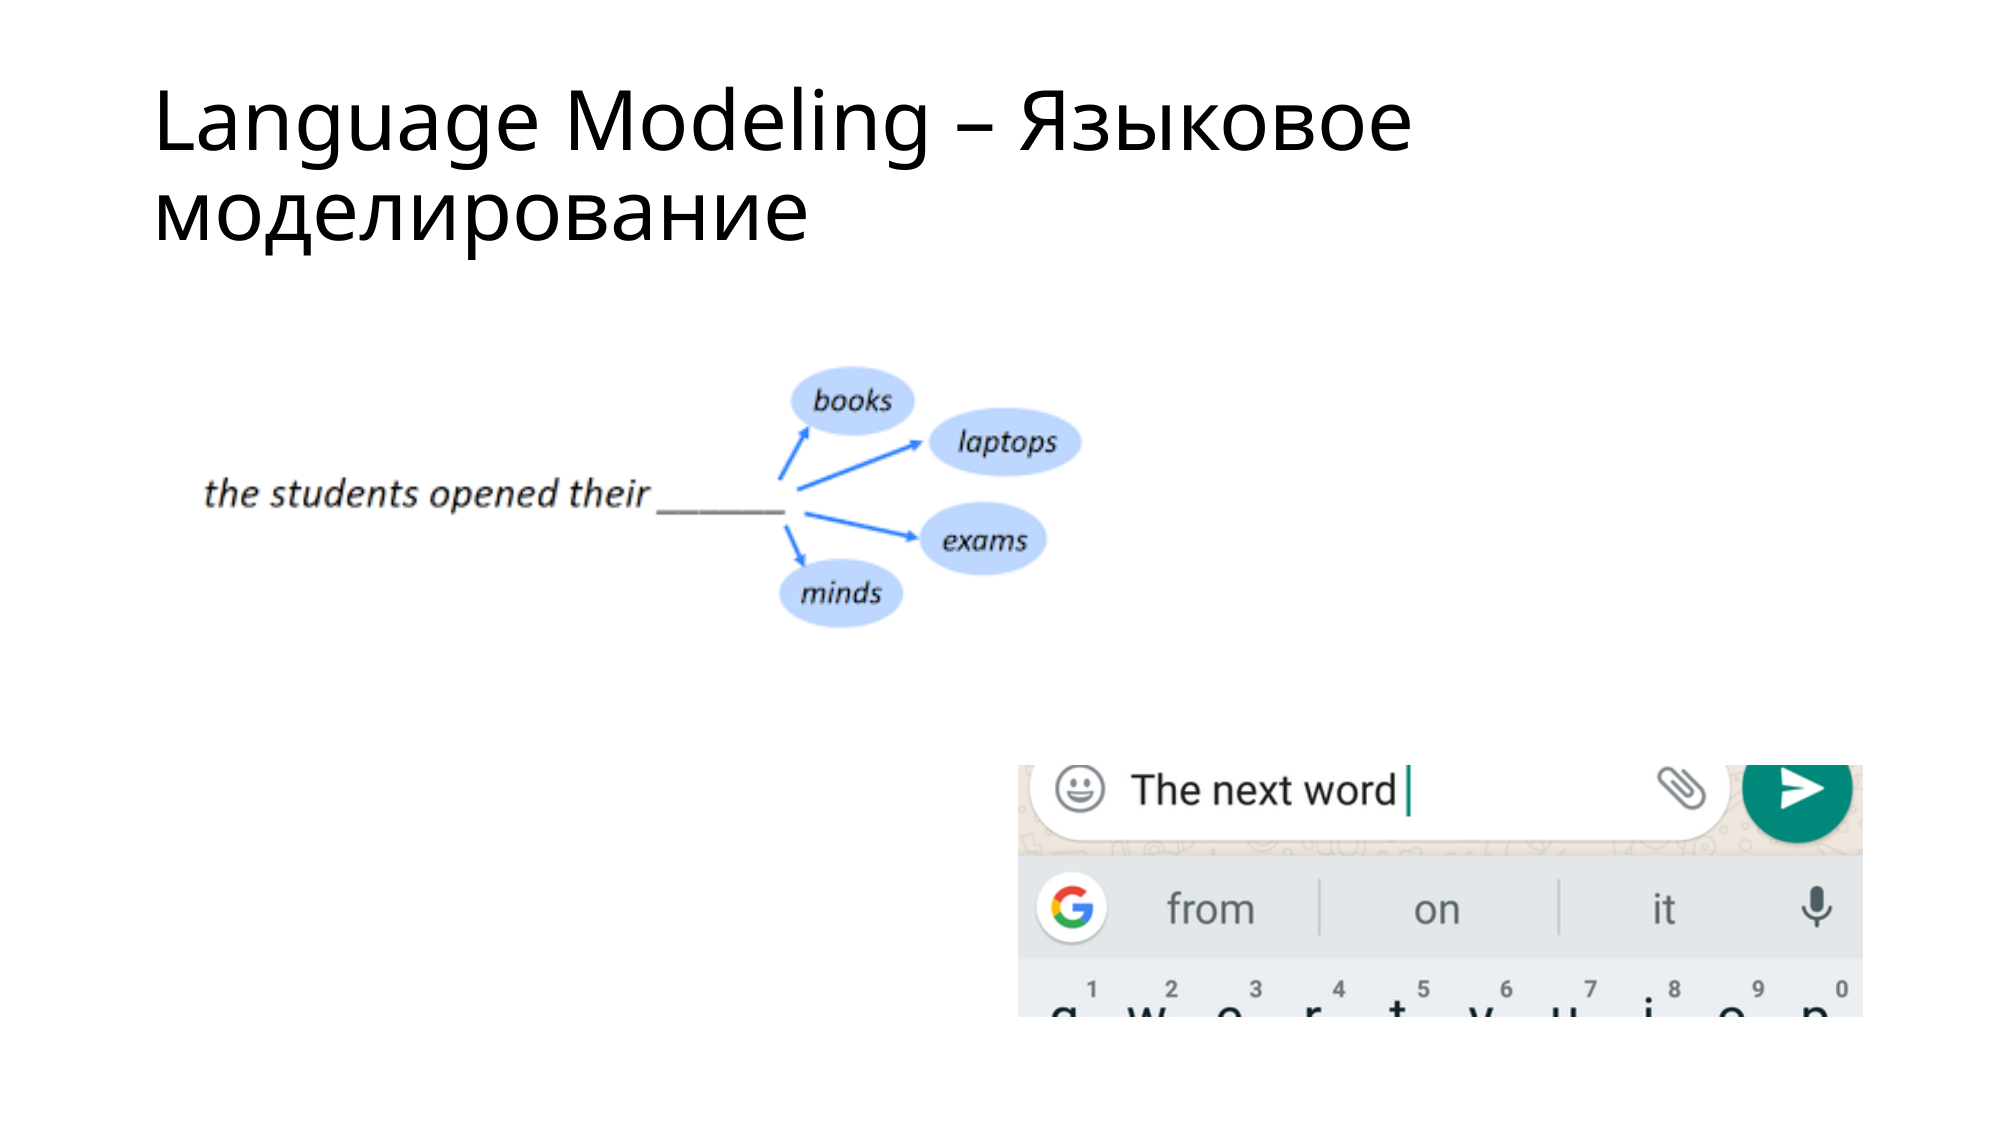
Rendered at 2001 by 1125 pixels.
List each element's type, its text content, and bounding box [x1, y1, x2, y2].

picture [1018, 765, 1863, 1017]
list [150, 360, 1120, 638]
title Language Modeling – Языковое моделирование [137, 59, 1863, 278]
